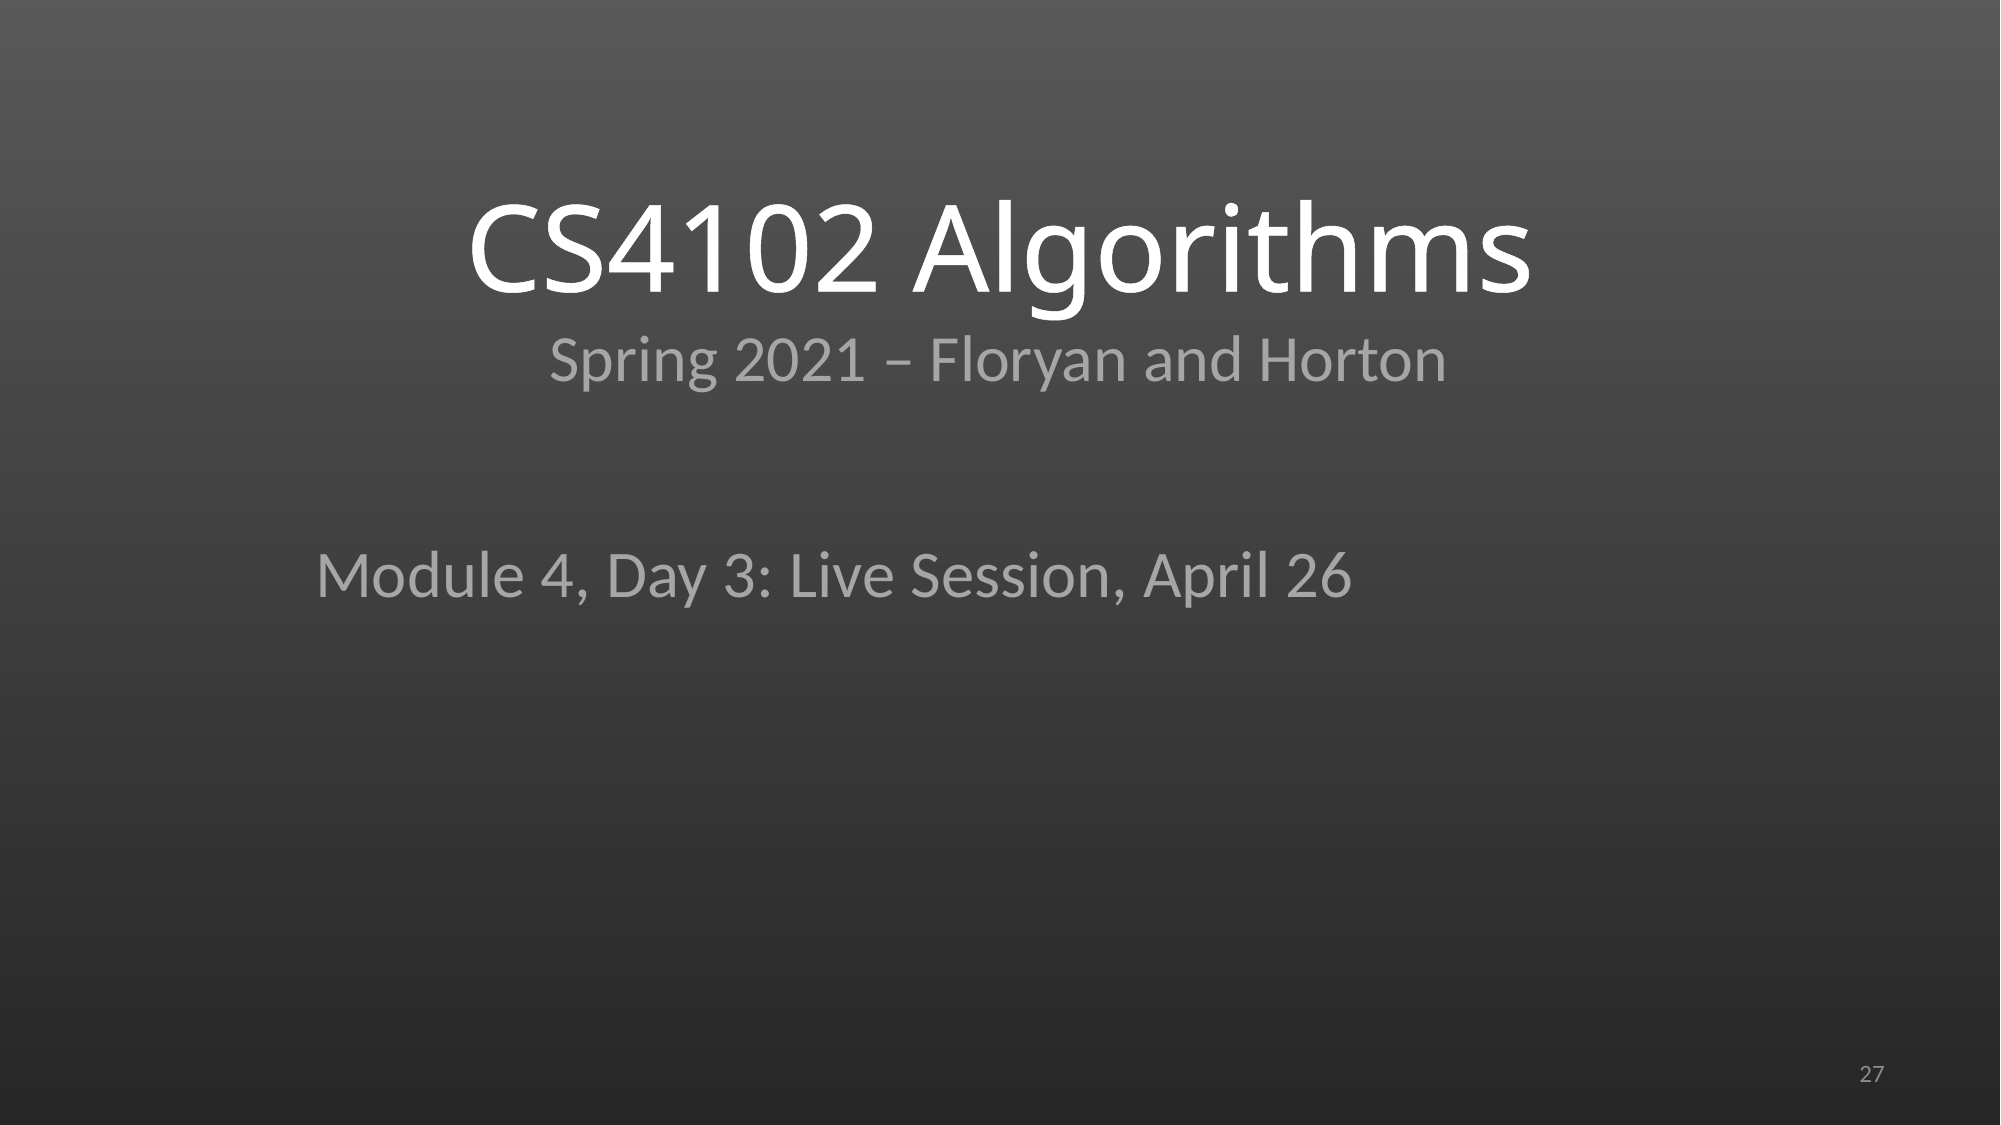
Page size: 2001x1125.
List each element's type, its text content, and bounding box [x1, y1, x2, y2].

subtitle Module 4, Day 3: Live Session, April 26 [300, 522, 1700, 961]
slide_number 27 [1433, 1042, 1900, 1103]
title CS4102 Algorithms Spring 2021 – Floryan and Horton [150, 162, 1850, 404]
